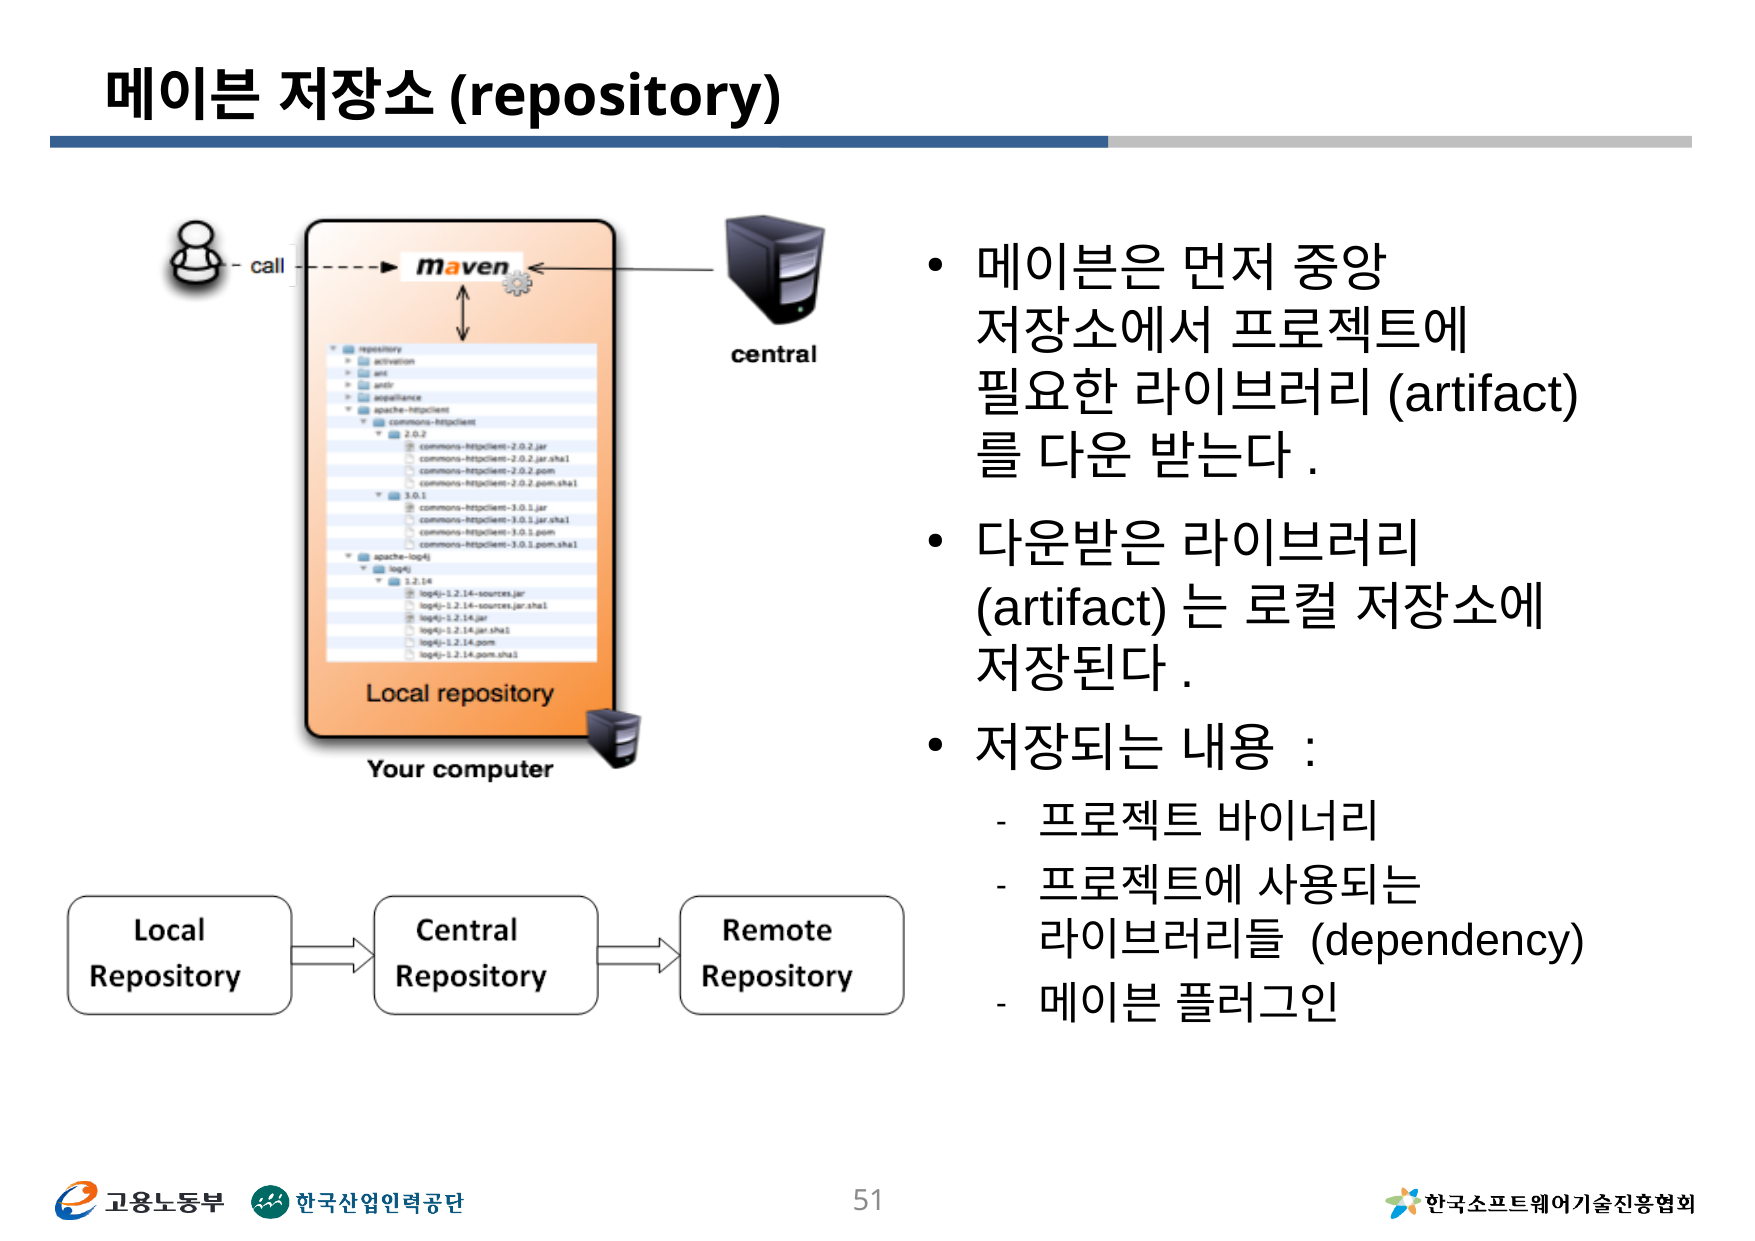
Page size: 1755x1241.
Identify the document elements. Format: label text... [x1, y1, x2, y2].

text_box 메이븐은 먼저 중앙 저장소에서 프로젝트에 필요한 라이브러리(artifact)를 다운 받는다. 다운받은 라이브러리(artifact)는 로컬 저장소에 저장된다. 저장되는 내용 : 프로젝트 바이너리 프로젝트에 사용되는 라이브러리들 (dependency) 메이븐 플러그인 [924, 234, 1645, 1029]
title 메이븐 저장소(repository) [87, 49, 1667, 136]
picture [1385, 1187, 1694, 1219]
picture [251, 1185, 464, 1219]
slide_number 51 [664, 1168, 1074, 1235]
text_box [132, 194, 854, 798]
picture [55, 875, 931, 1039]
picture [50, 1178, 228, 1223]
